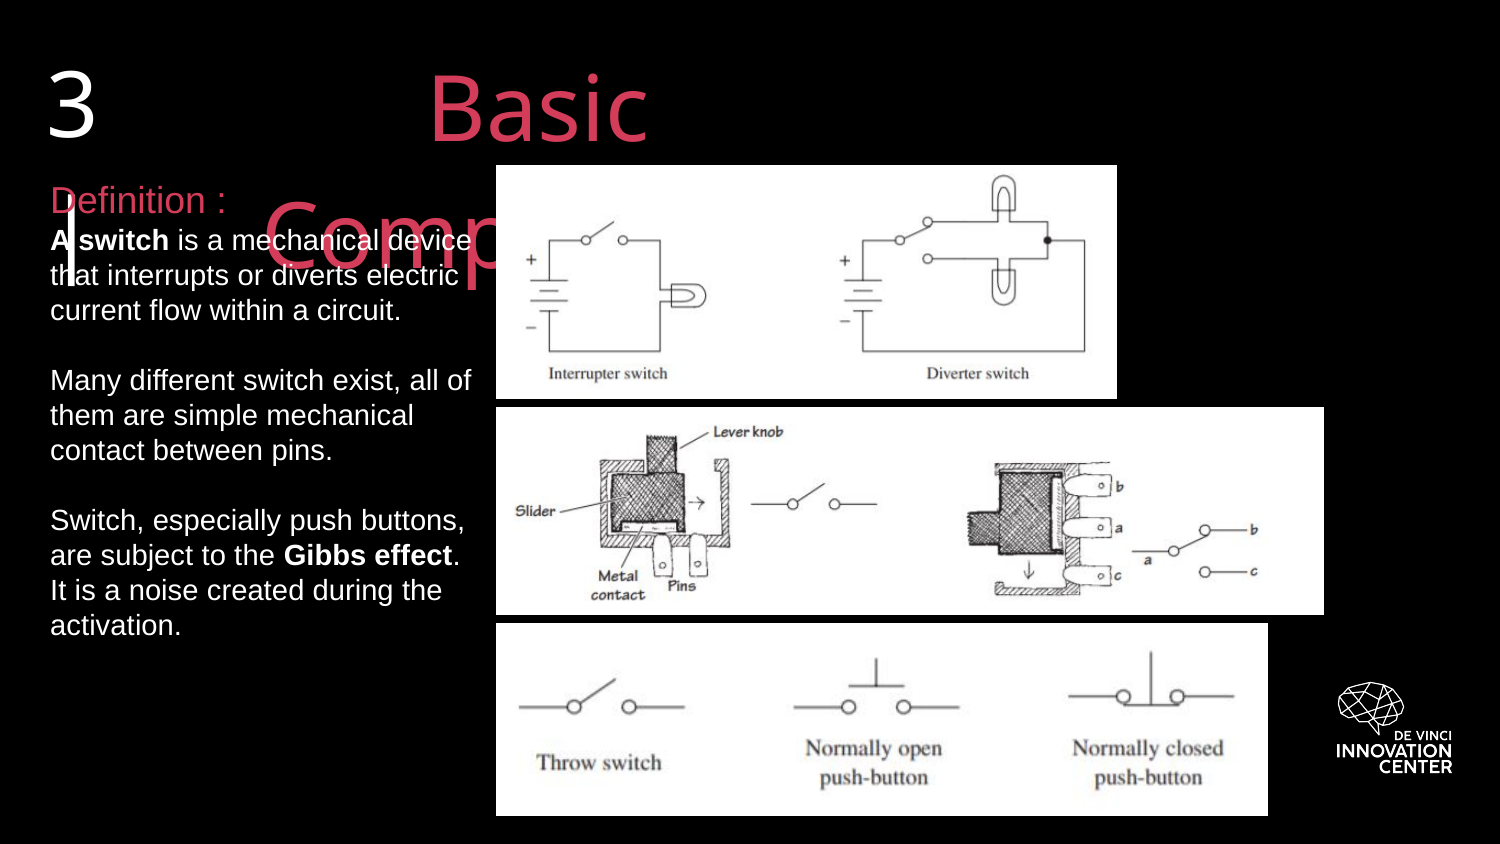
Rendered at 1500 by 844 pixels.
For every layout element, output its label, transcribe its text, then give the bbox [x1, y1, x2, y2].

list Basic Components [115, 18, 942, 166]
list 3| [12, 14, 144, 147]
text_box Definition : A switch is a mechanical device that interrupts or diverts electric current flow within a circuit. Many different switch exist, all of them are simple mechanical contact between pins. Switch, especially push buttons, are subject to the Gibbs effect. It is a noise created during the activation. [35, 169, 497, 798]
picture [496, 164, 1117, 399]
picture [1320, 656, 1471, 807]
picture [496, 407, 1324, 615]
picture [496, 623, 1268, 816]
